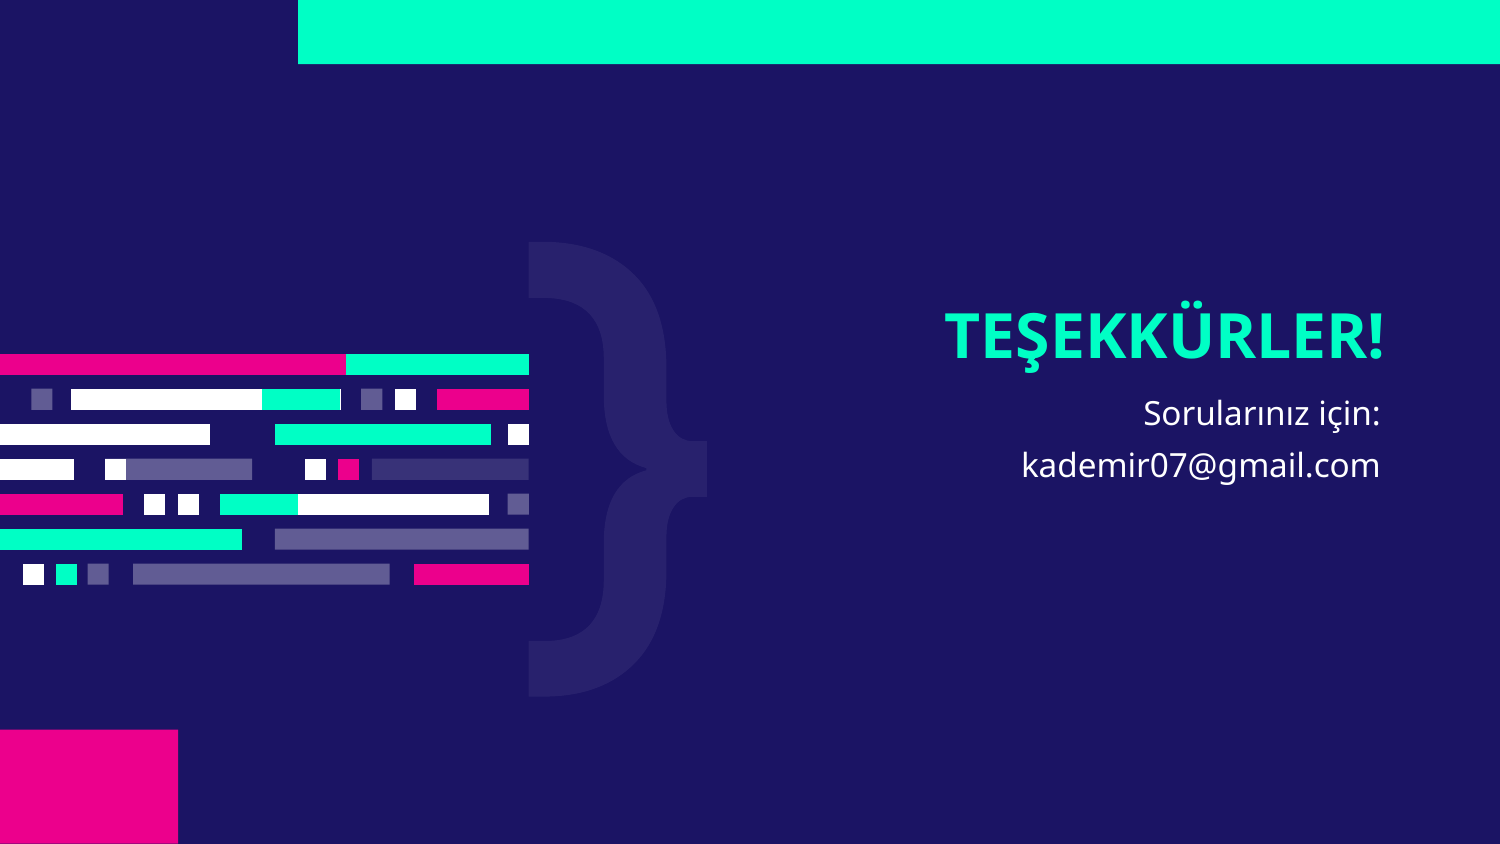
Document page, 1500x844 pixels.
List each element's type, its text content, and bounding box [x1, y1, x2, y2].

list Sorularınız için: kademir07@gmail.com [751, 391, 1397, 742]
title TEŞEKKÜRLER! [751, 281, 1402, 391]
